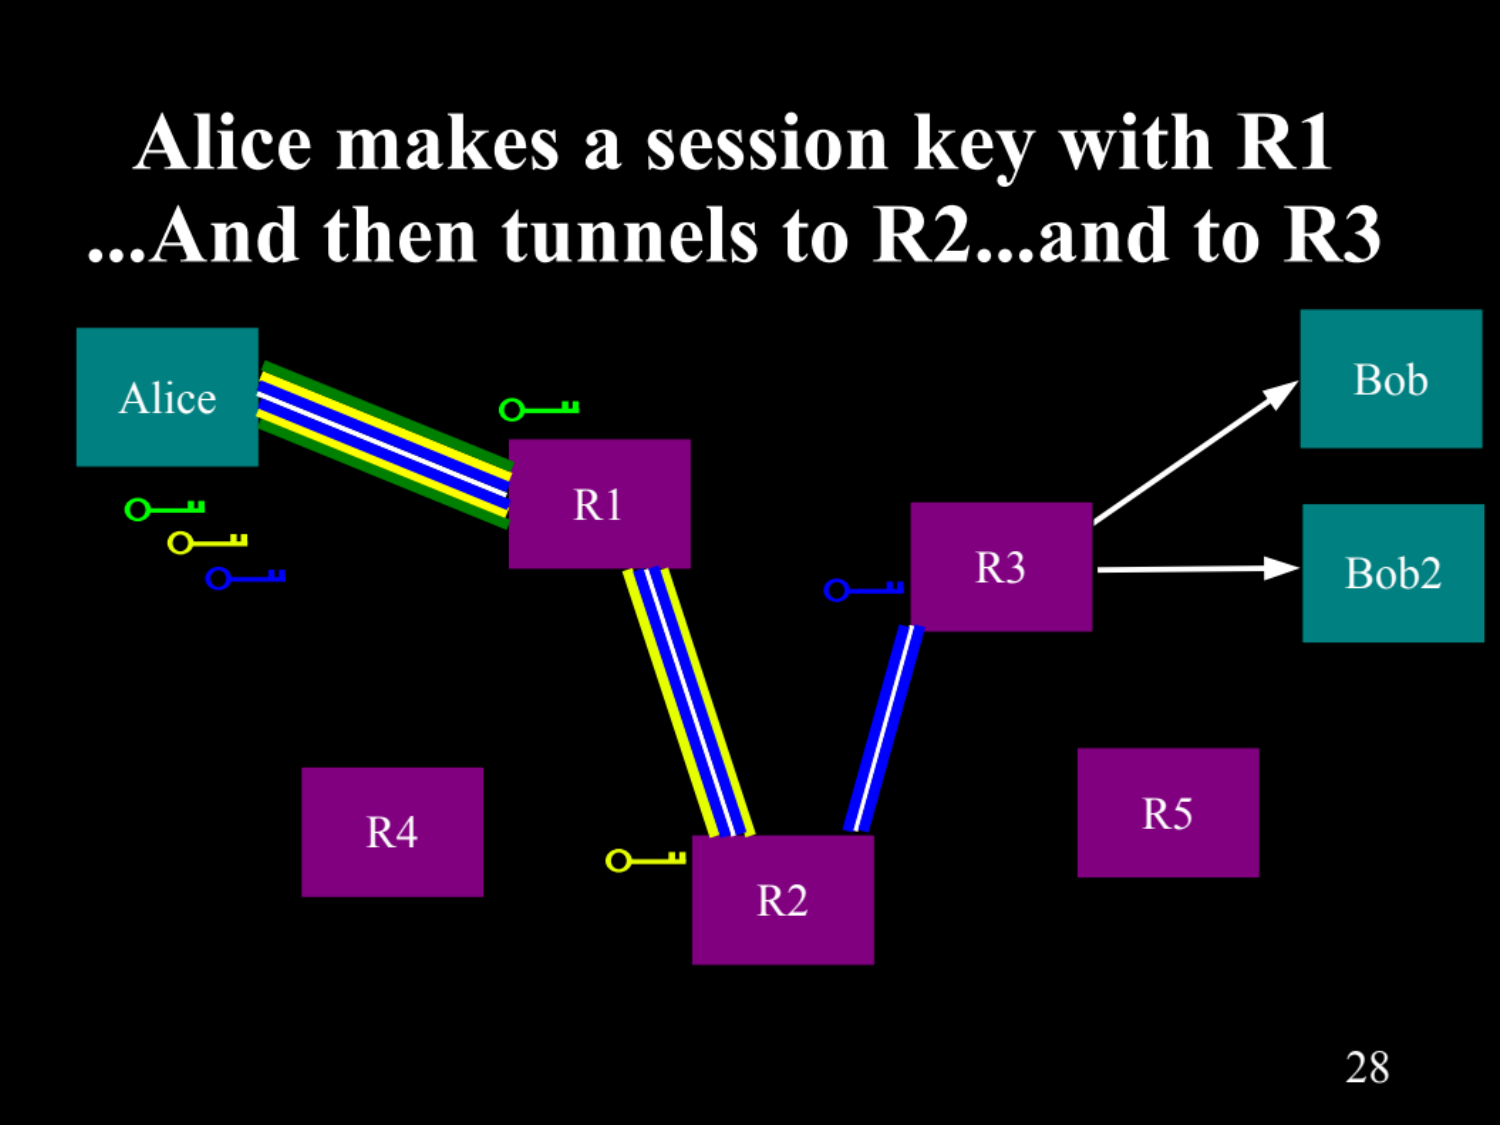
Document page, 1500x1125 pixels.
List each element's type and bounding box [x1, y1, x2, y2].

list [0, 0, 1500, 1125]
